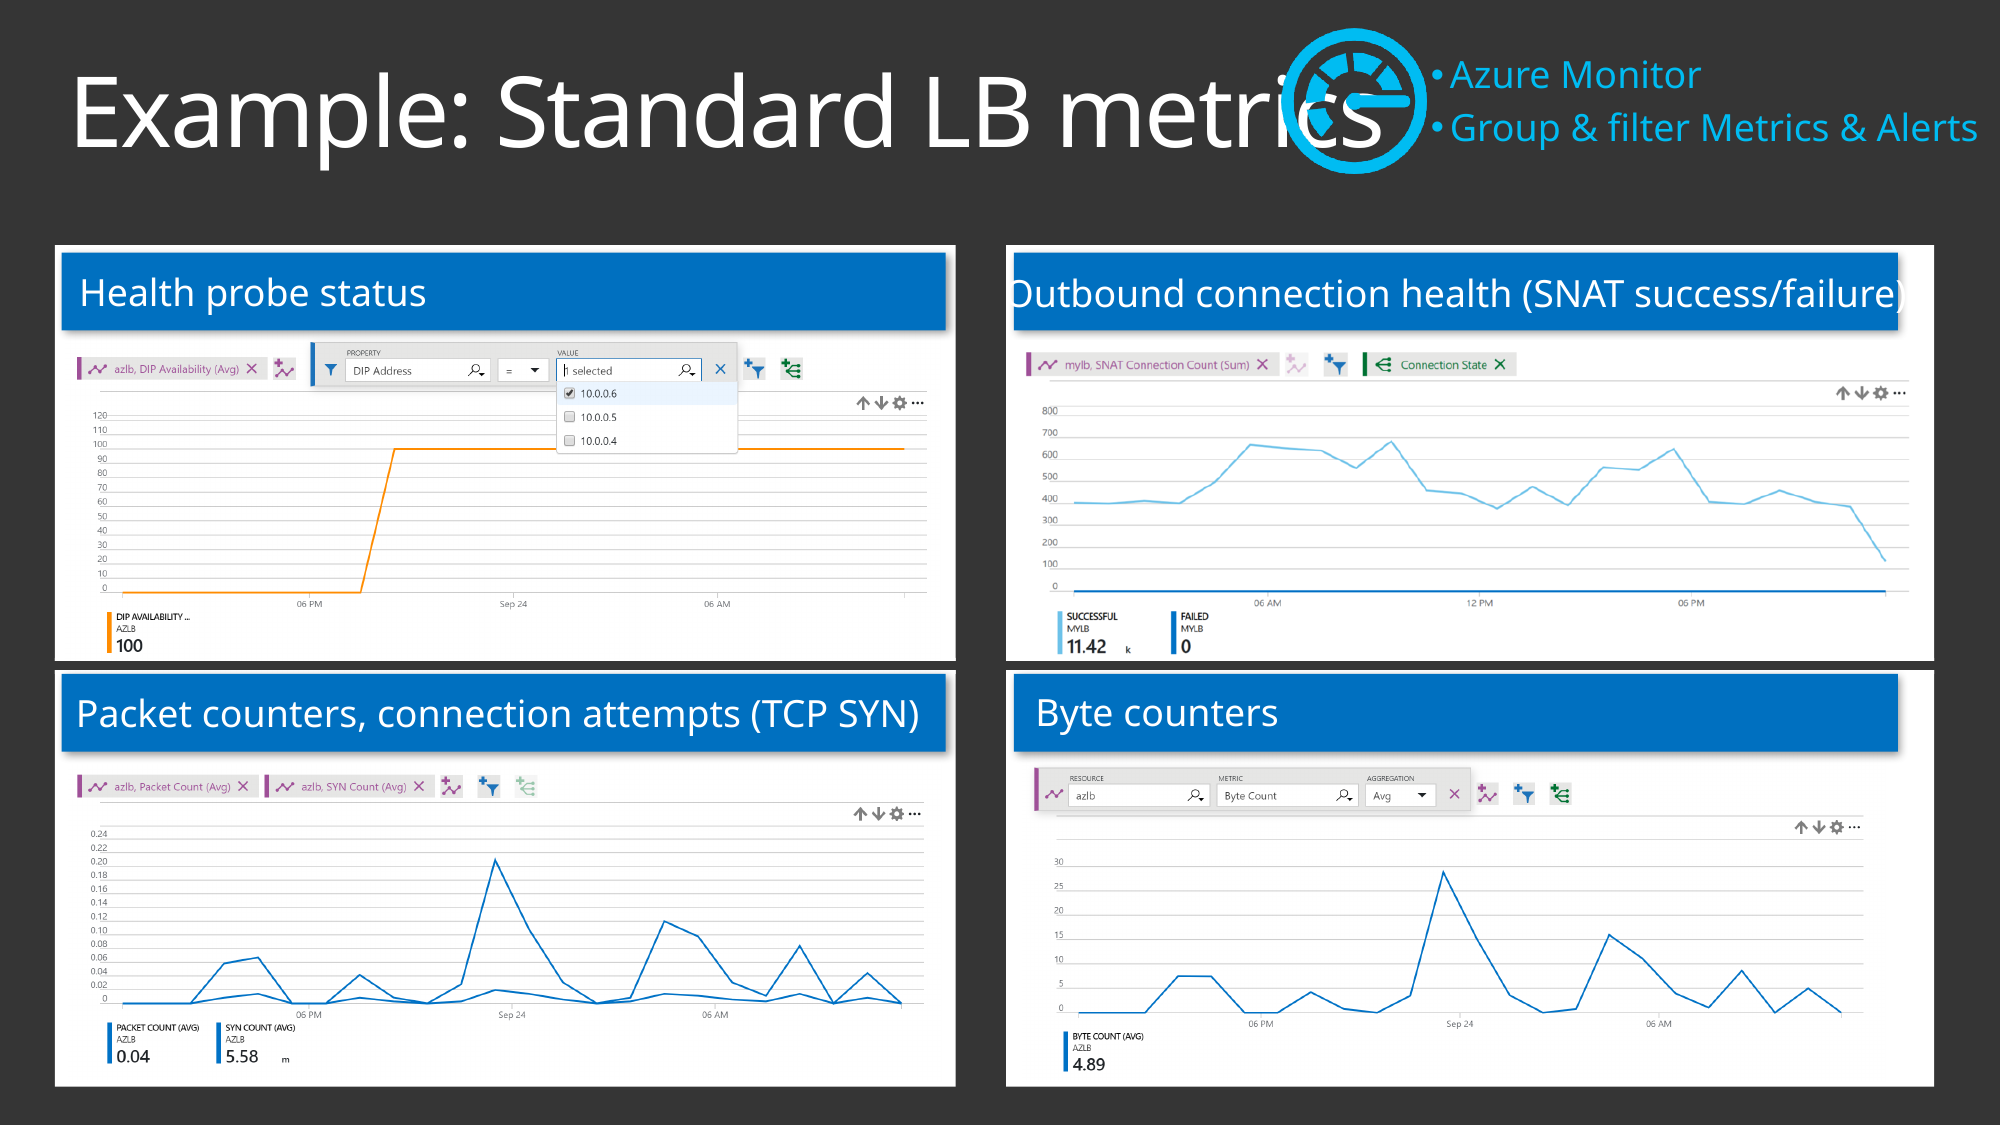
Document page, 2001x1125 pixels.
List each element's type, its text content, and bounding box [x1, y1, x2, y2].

text_box Byte counters [1020, 683, 1294, 742]
text_box [1013, 683, 1898, 752]
text_box [1006, 245, 1935, 657]
picture [1005, 339, 1924, 665]
text_box [941, 670, 956, 674]
picture [1281, 112, 1345, 175]
text_box [54, 674, 956, 1087]
text_box [1013, 323, 1898, 331]
text_box [54, 245, 956, 661]
text_box [61, 252, 946, 331]
text_box Health probe status [64, 261, 442, 321]
text_box Outbound connection health (SNAT success/failure) [989, 262, 1923, 323]
text_box Packet counters, connection attempts (TCP SYN) [61, 682, 936, 743]
picture [1366, 28, 1428, 92]
text_box [61, 673, 946, 752]
picture [1022, 753, 1886, 1082]
text_box Azure Monitor Group & filter Metrics & Alerts [1428, 48, 1995, 157]
picture [65, 666, 941, 674]
picture [1363, 110, 1428, 175]
picture [1005, 666, 1924, 683]
picture [65, 327, 941, 665]
picture [68, 764, 942, 1082]
text_box [1924, 657, 1935, 661]
text_box [1006, 670, 1935, 1087]
text_box [54, 670, 65, 674]
title Example: Standard LB metrics [44, 47, 1957, 196]
text_box [1013, 252, 1898, 262]
picture [1281, 28, 1342, 89]
picture [1295, 42, 1414, 161]
